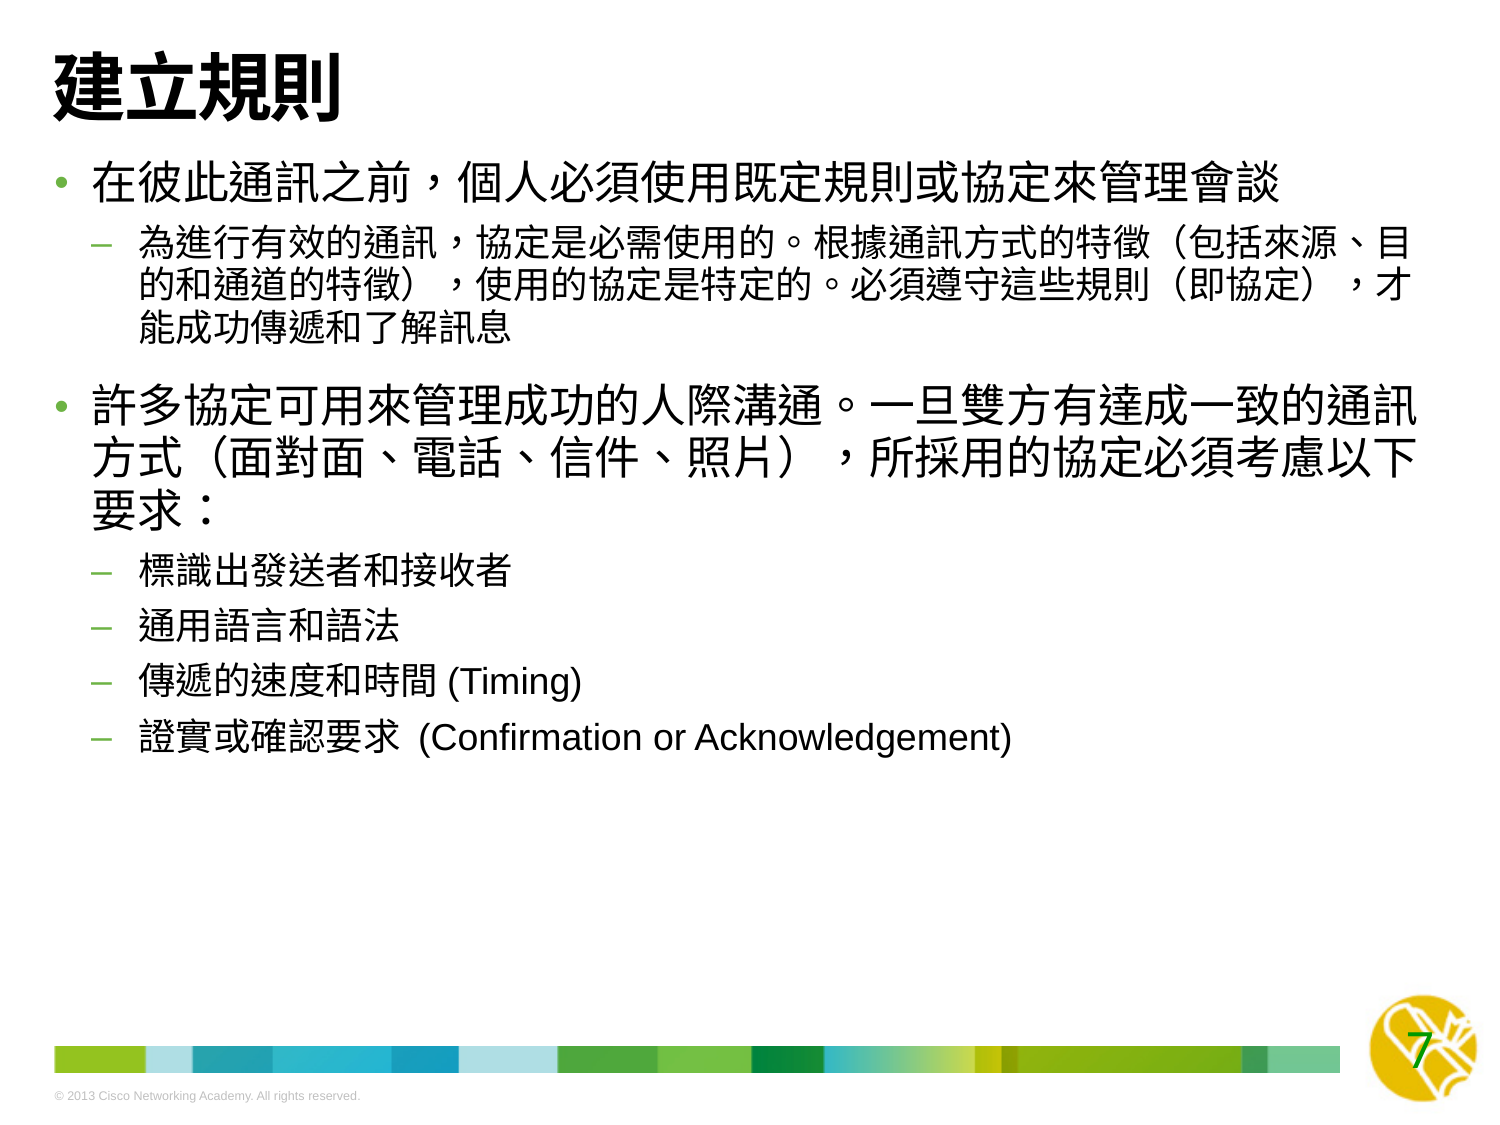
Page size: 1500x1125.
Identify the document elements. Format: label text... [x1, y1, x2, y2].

list 在彼此通訊之前，個人必須使用既定規則或協定來管理會談 為進行有效的通訊，協定是必需使用的。根據通訊方式的特徵（包括來源、目的和通道的特徵），使用的協定是特定的。必須遵守這些規則（即協定），才能成功傳遞和了解訊息 許多協定可用來管理成功的人際溝通。一旦雙方有達成一致的通訊方式（面對面、電話、信件、照片），所採用的協定必須考慮以下要求： 標識出發送者和接收者 通用語言和語法 傳遞的速度和時間(Timing) 證實或確認要求 (Confirmation or Acknowledgement) [39, 149, 1447, 1035]
title 建立規則 [37, 24, 1447, 138]
picture [54, 970, 1500, 1125]
